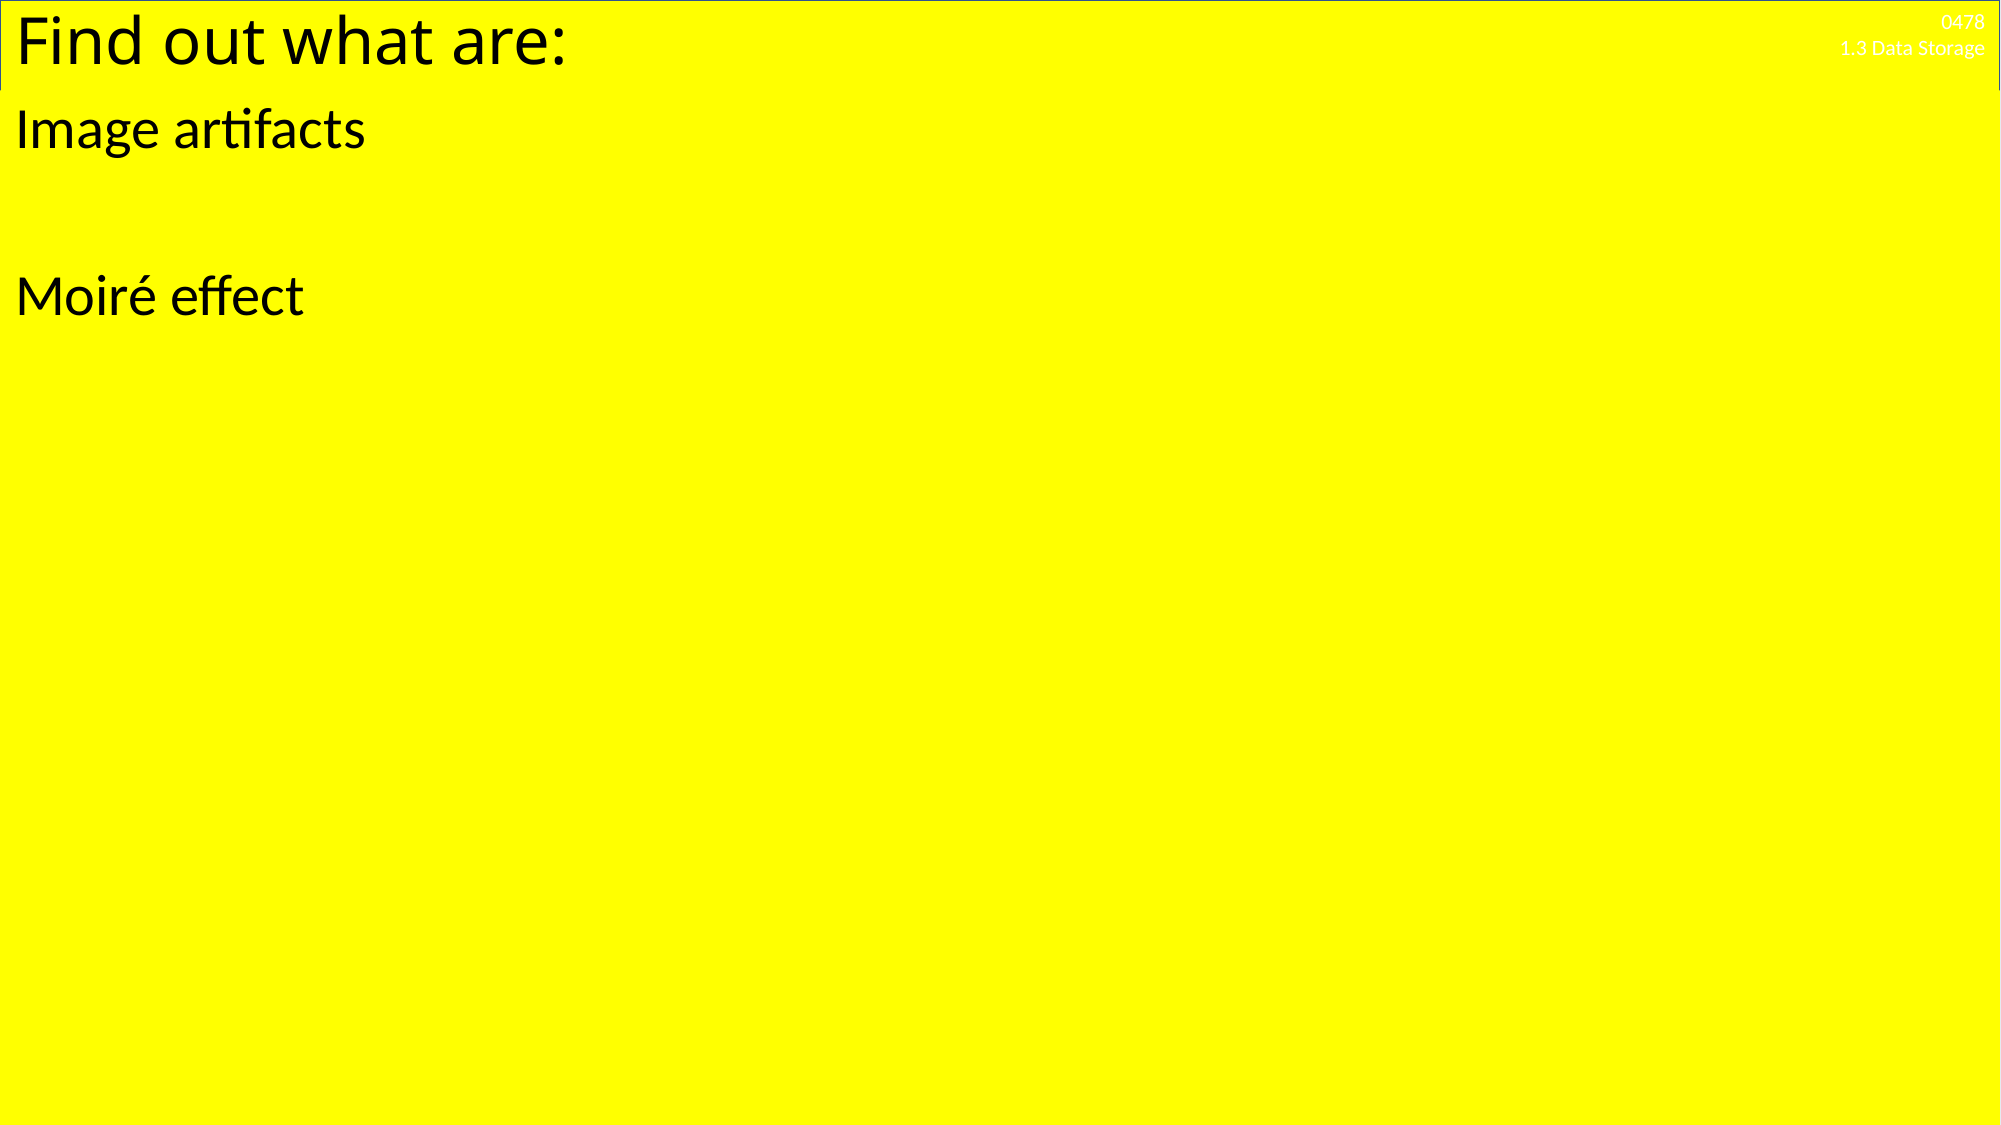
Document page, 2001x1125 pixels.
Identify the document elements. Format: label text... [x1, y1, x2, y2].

list Image artifacts Moiré effect [0, 90, 2000, 1125]
title Find out what are: [0, 0, 2000, 86]
